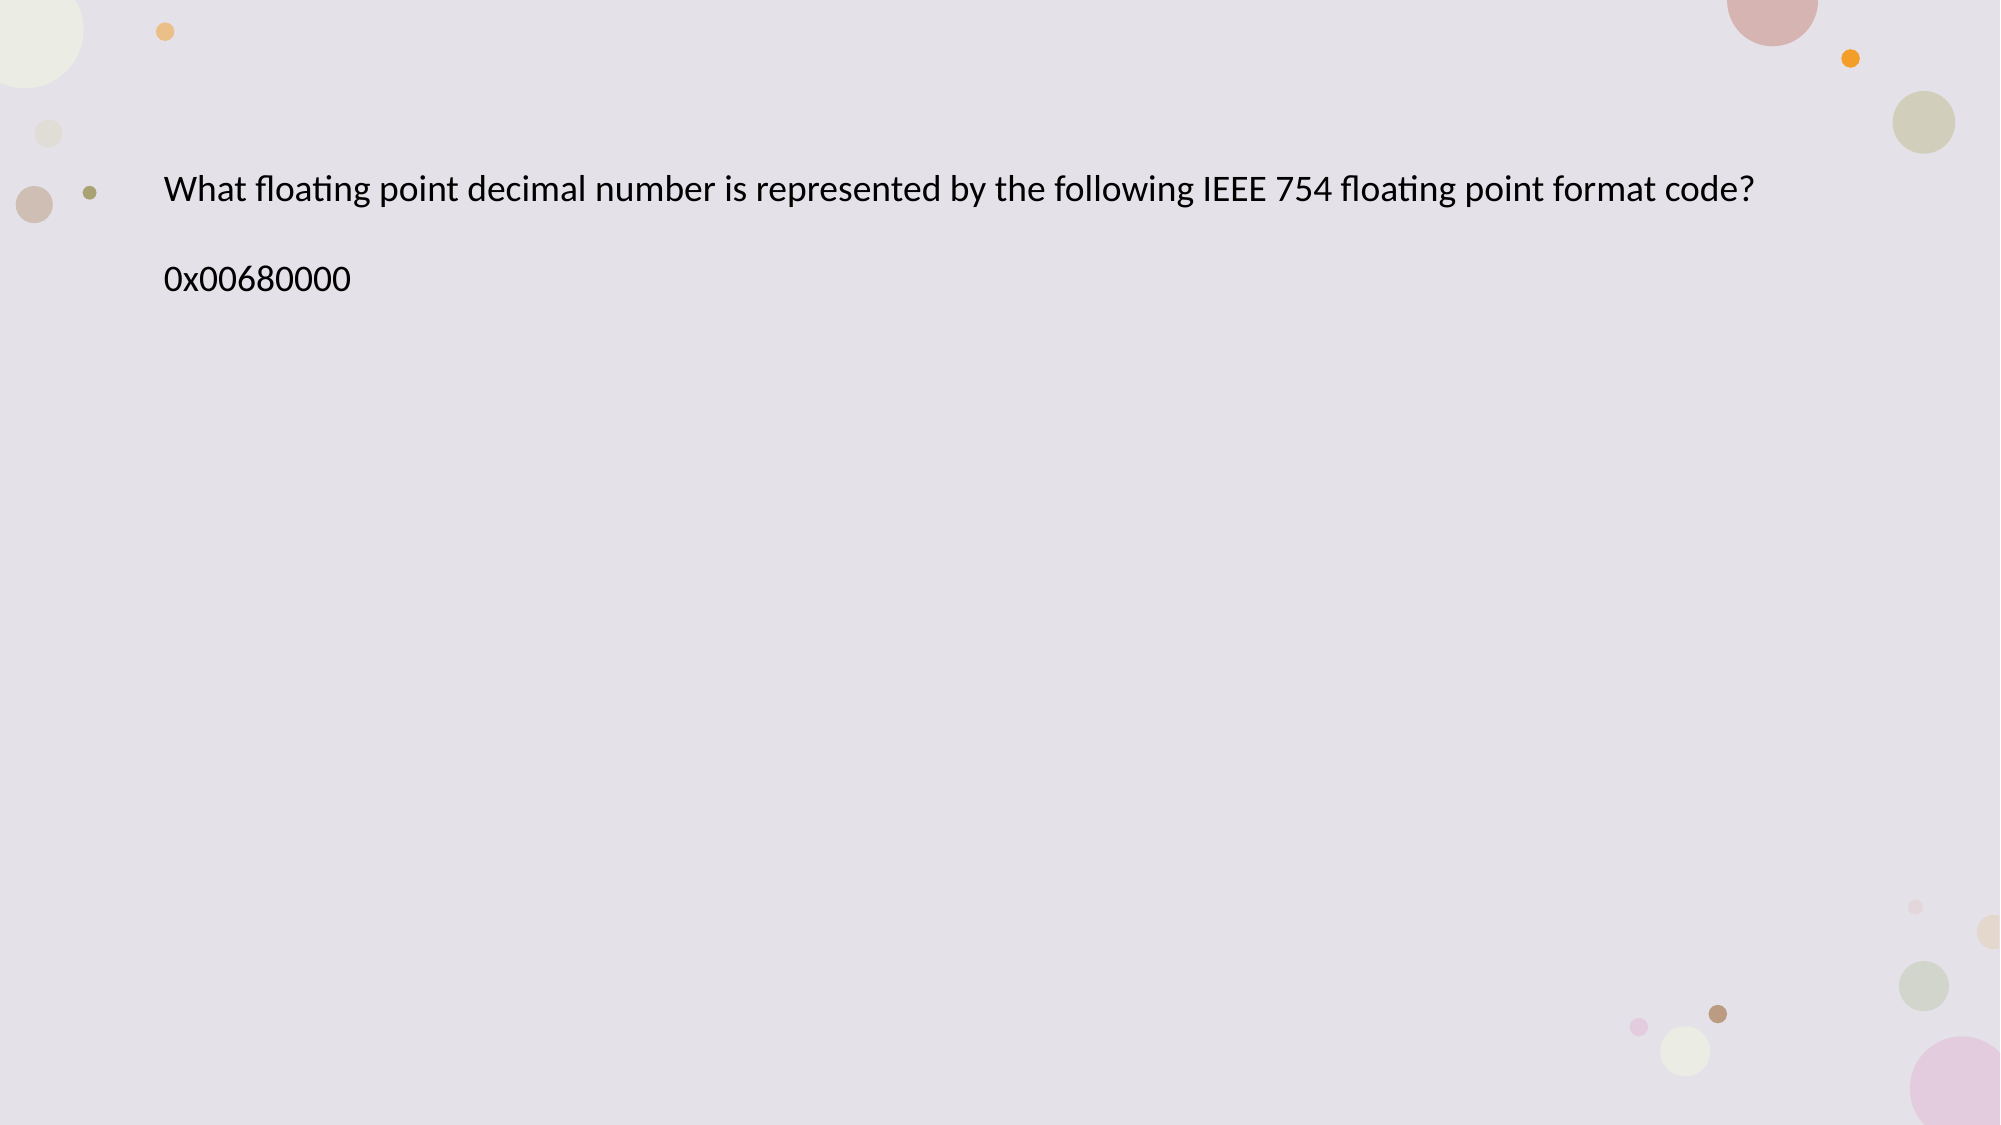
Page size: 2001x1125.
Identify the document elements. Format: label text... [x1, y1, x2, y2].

text_box What floating point decimal number is represented by the following IEEE 754 floating point format code? 0x00680000 [149, 156, 1773, 397]
